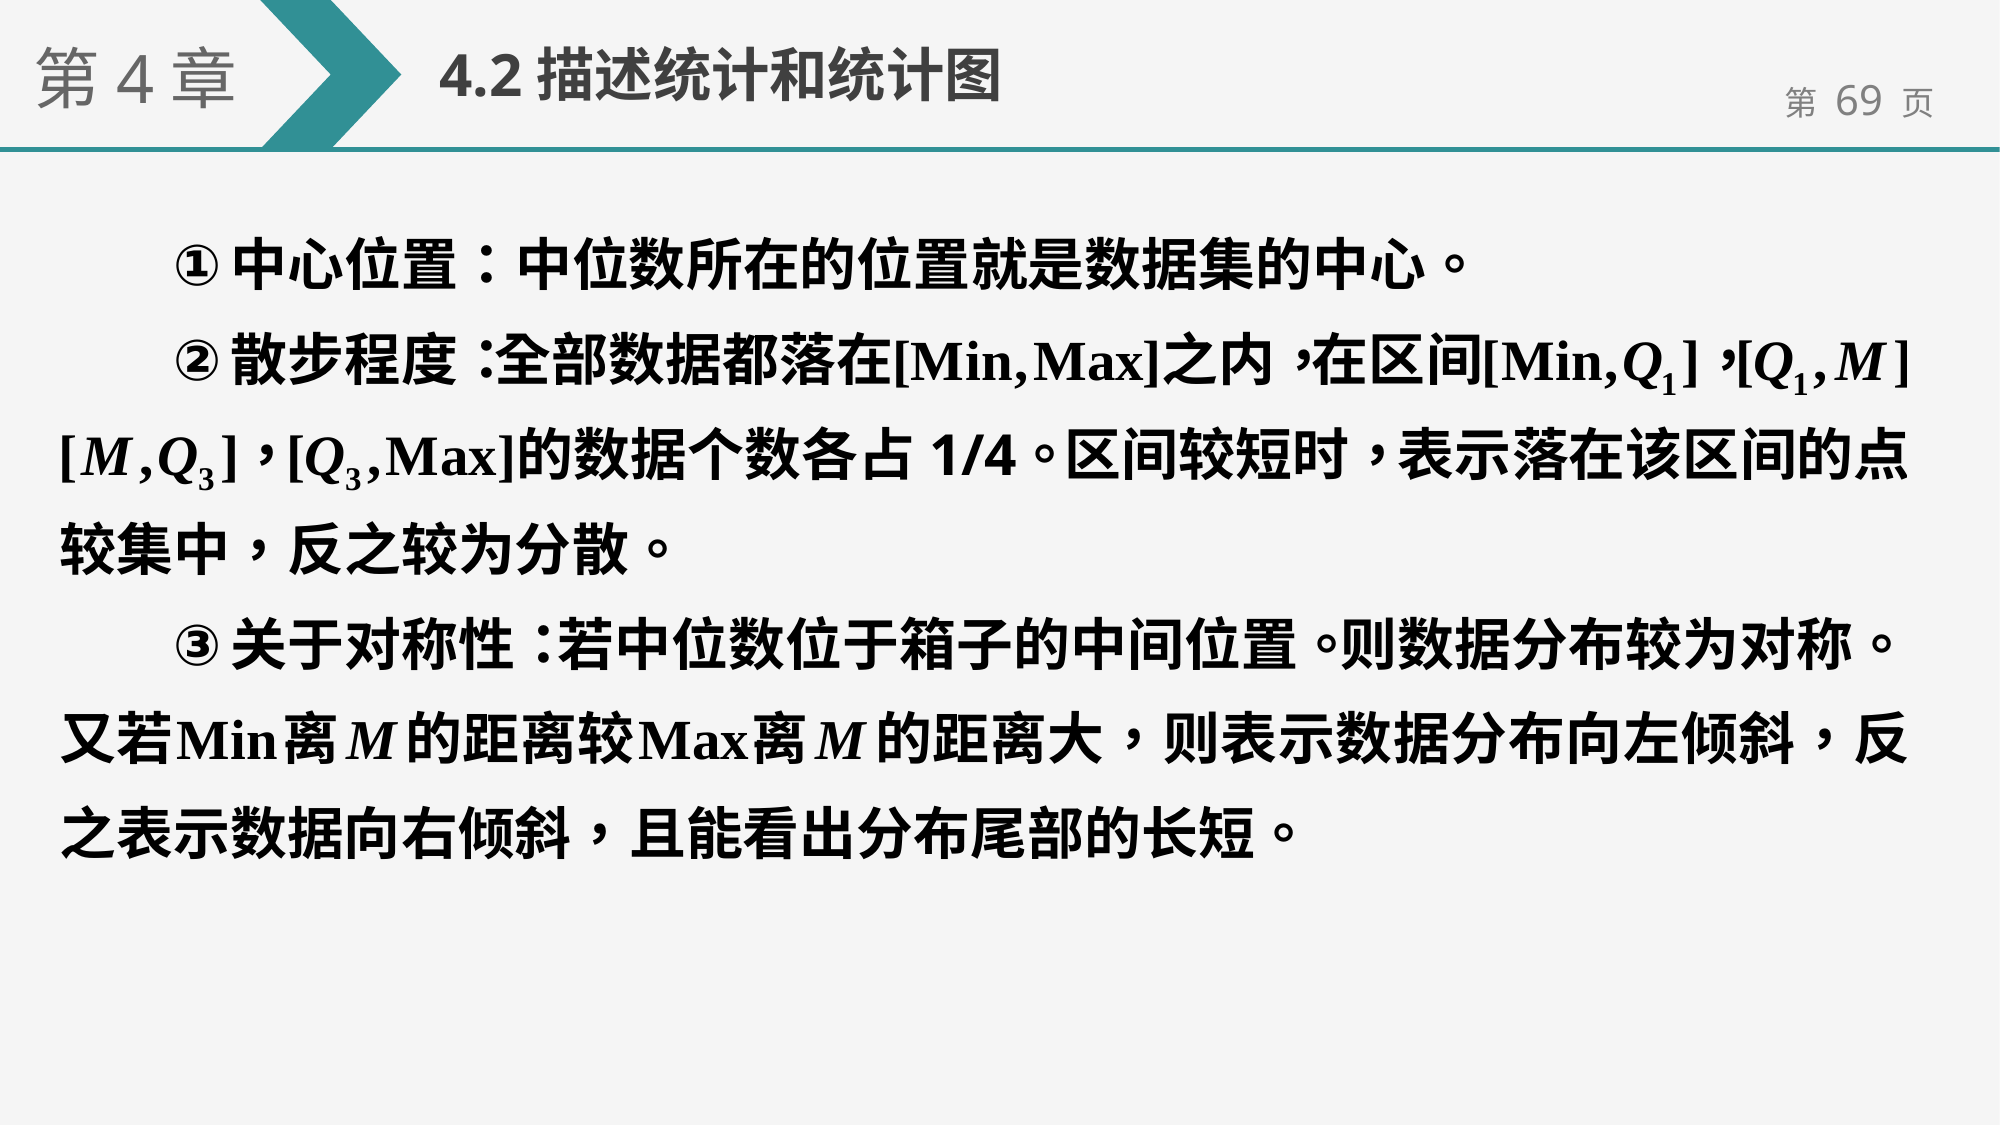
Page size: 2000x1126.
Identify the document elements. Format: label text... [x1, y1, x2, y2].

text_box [59, 218, 1907, 882]
text_box 第4章 [19, 29, 253, 125]
text_box 4.2描述统计和统计图 [424, 31, 1366, 116]
text_box [258, 0, 403, 148]
